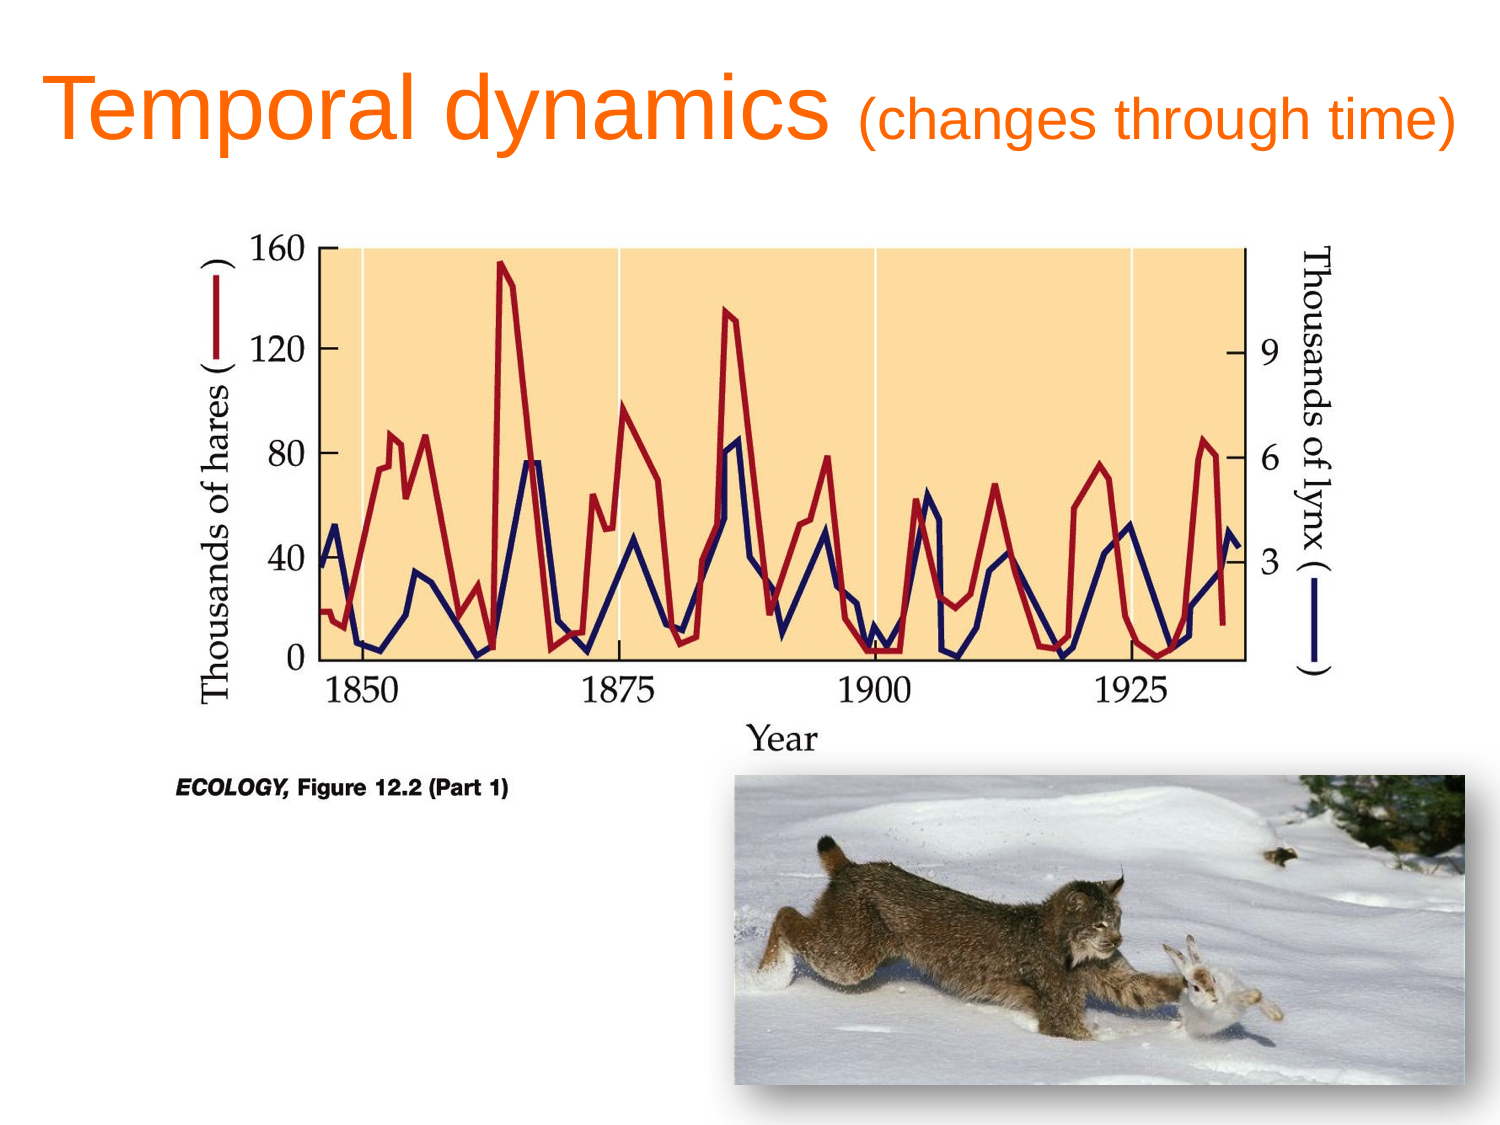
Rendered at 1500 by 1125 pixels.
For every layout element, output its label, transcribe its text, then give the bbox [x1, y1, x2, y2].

picture [734, 775, 1466, 1085]
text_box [161, 204, 1341, 807]
text_box Temporal dynamics (changes through time) [0, 8, 1500, 197]
